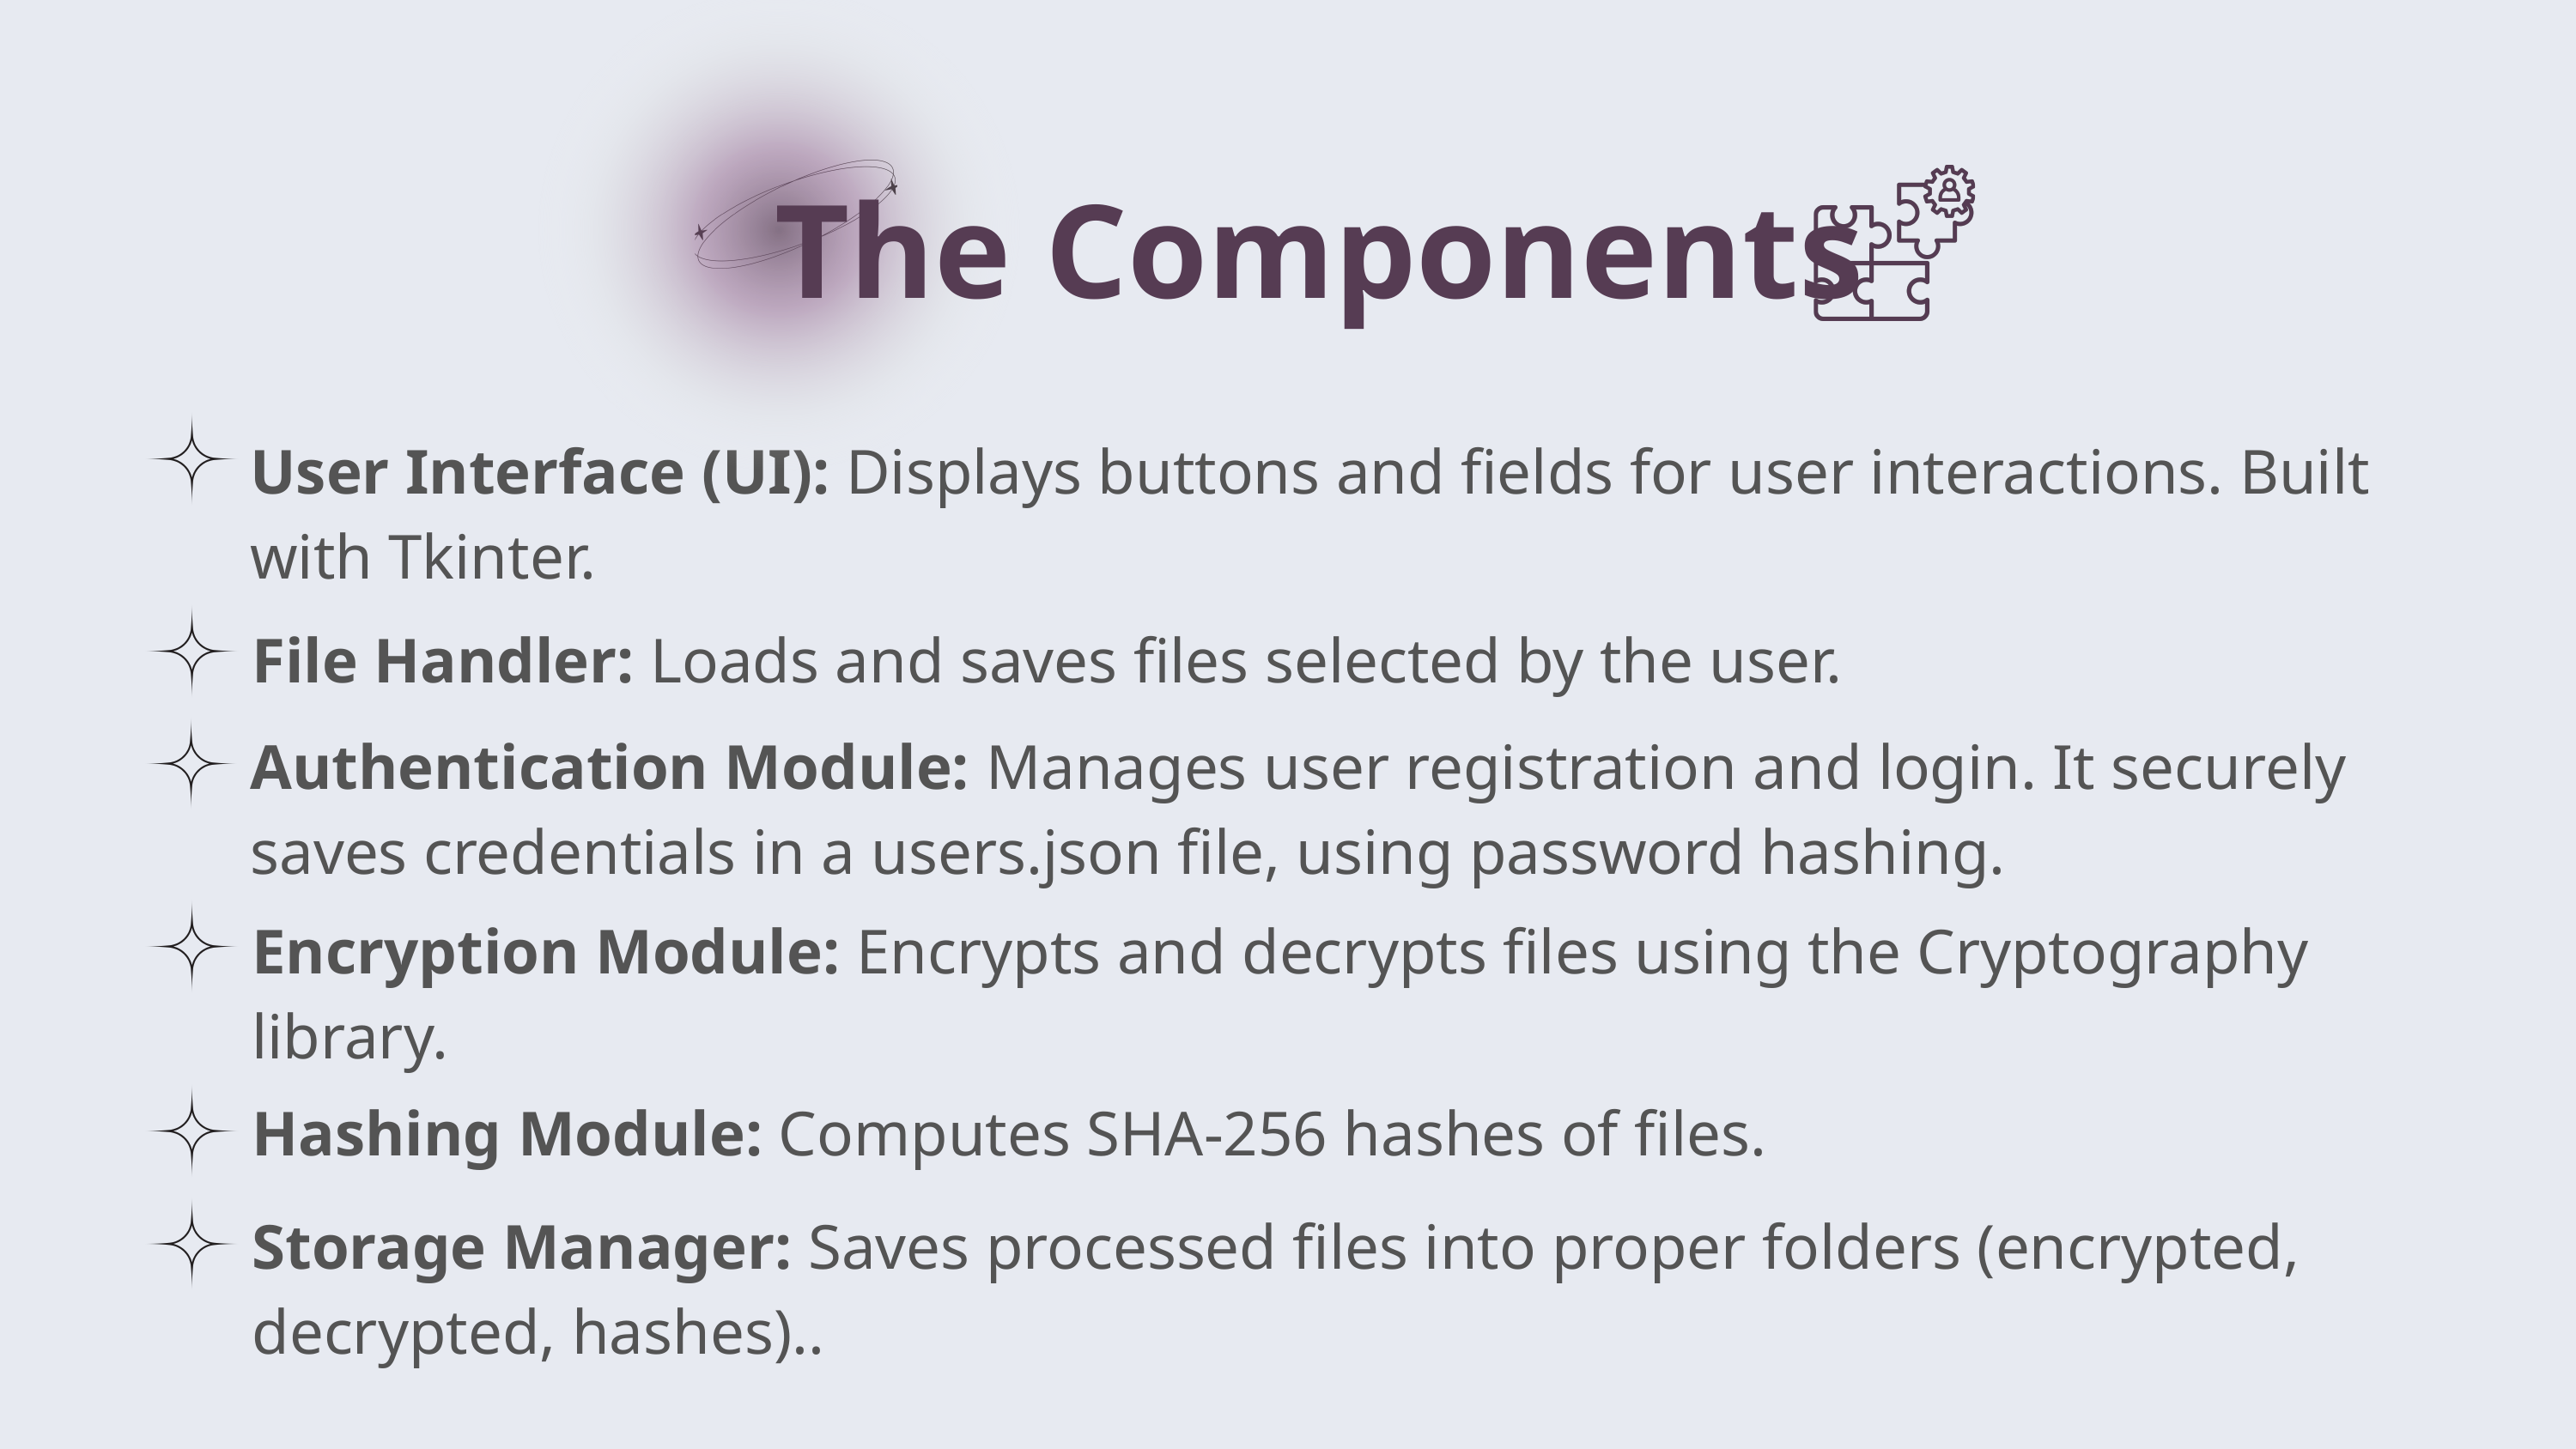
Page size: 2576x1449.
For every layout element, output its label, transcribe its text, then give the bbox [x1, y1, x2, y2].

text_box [144, 411, 2430, 585]
text_box The Components [775, 169, 1880, 325]
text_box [144, 717, 2393, 881]
text_box [517, 0, 1034, 409]
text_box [144, 1083, 2432, 1179]
text_box [1814, 165, 1976, 321]
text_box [144, 899, 2432, 1065]
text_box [144, 603, 2432, 699]
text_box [144, 1196, 2432, 1361]
